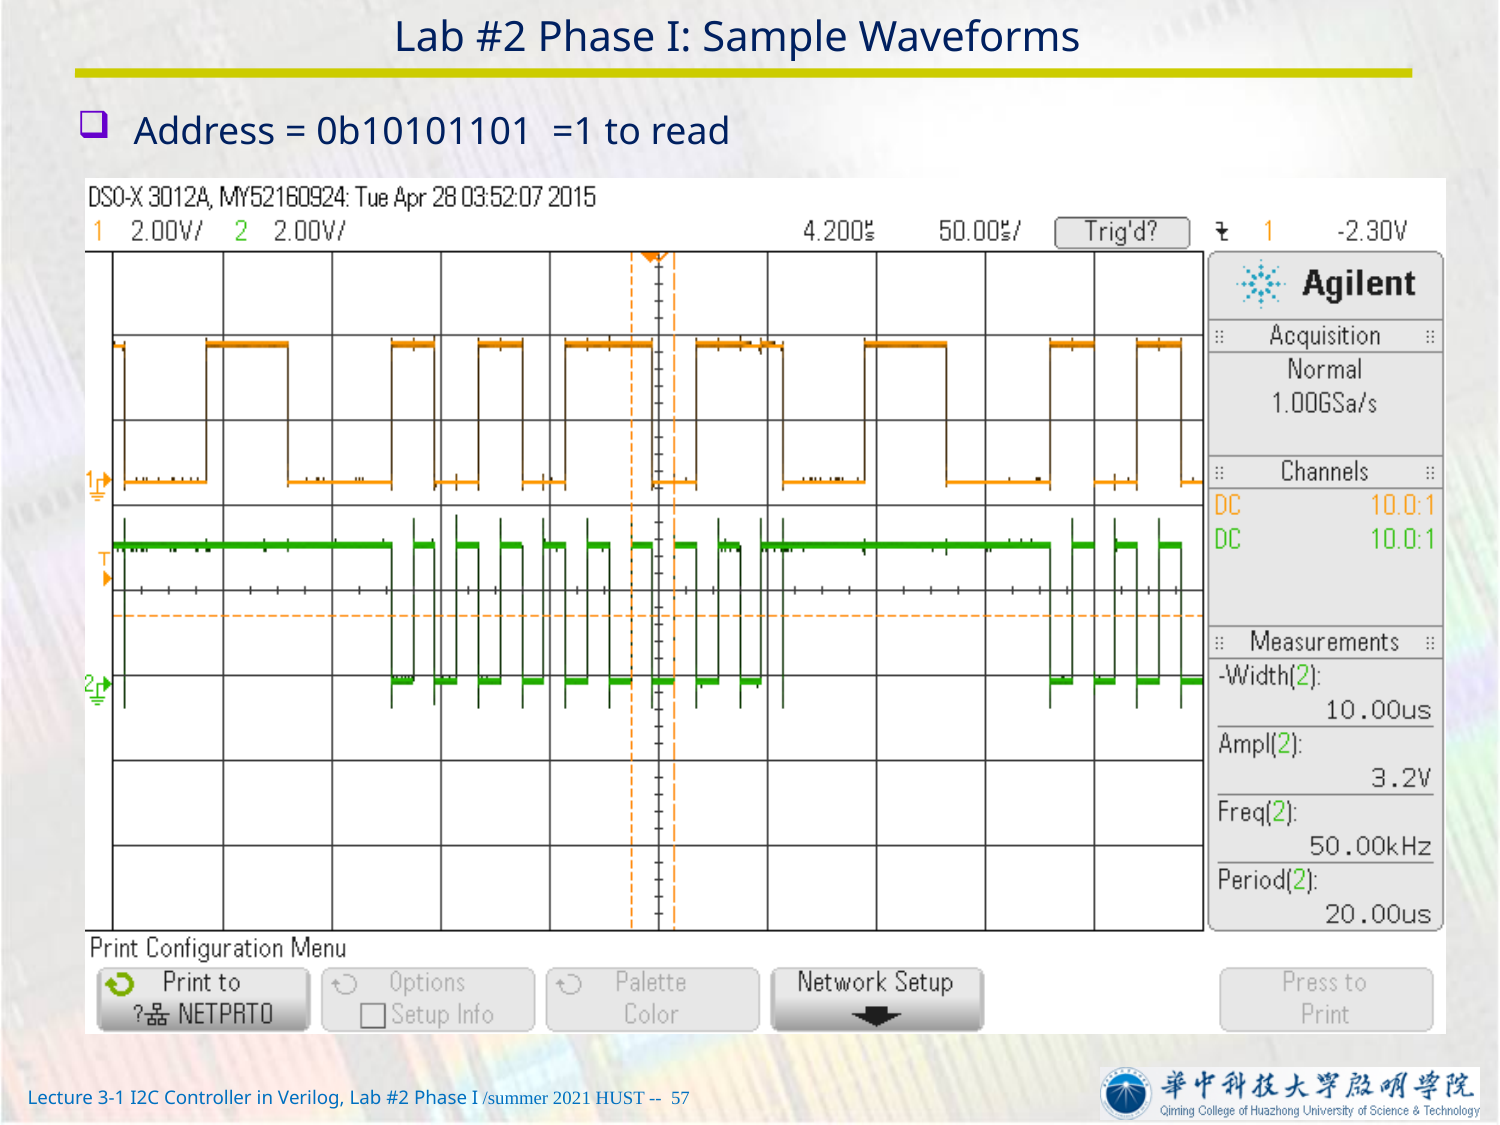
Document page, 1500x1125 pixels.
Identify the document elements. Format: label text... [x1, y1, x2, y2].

picture [0, 0, 1500, 1125]
title Lab #2 Phase I: Sample Waveforms [24, 10, 1450, 73]
